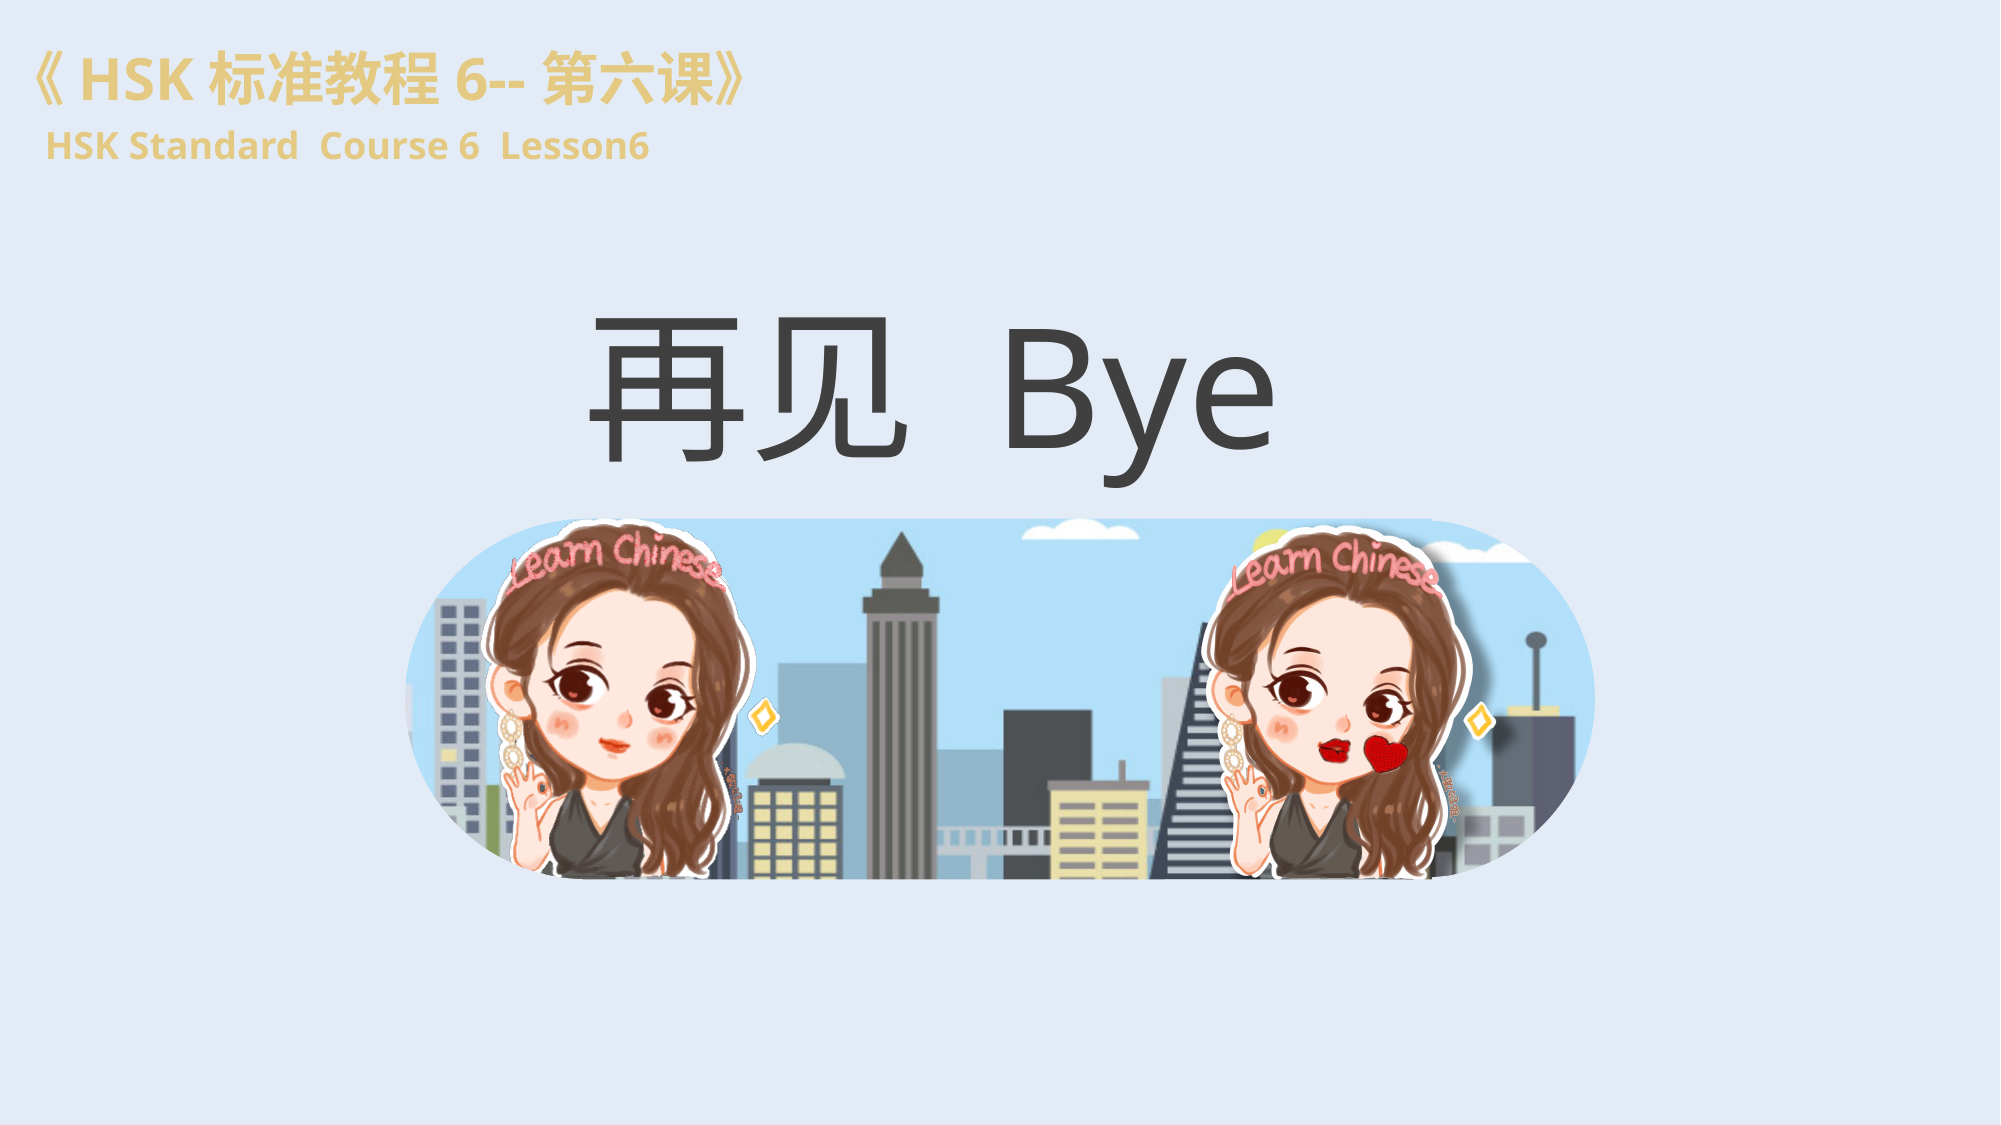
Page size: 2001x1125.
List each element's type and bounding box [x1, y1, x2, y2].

text_box [0, 0, 2000, 1125]
